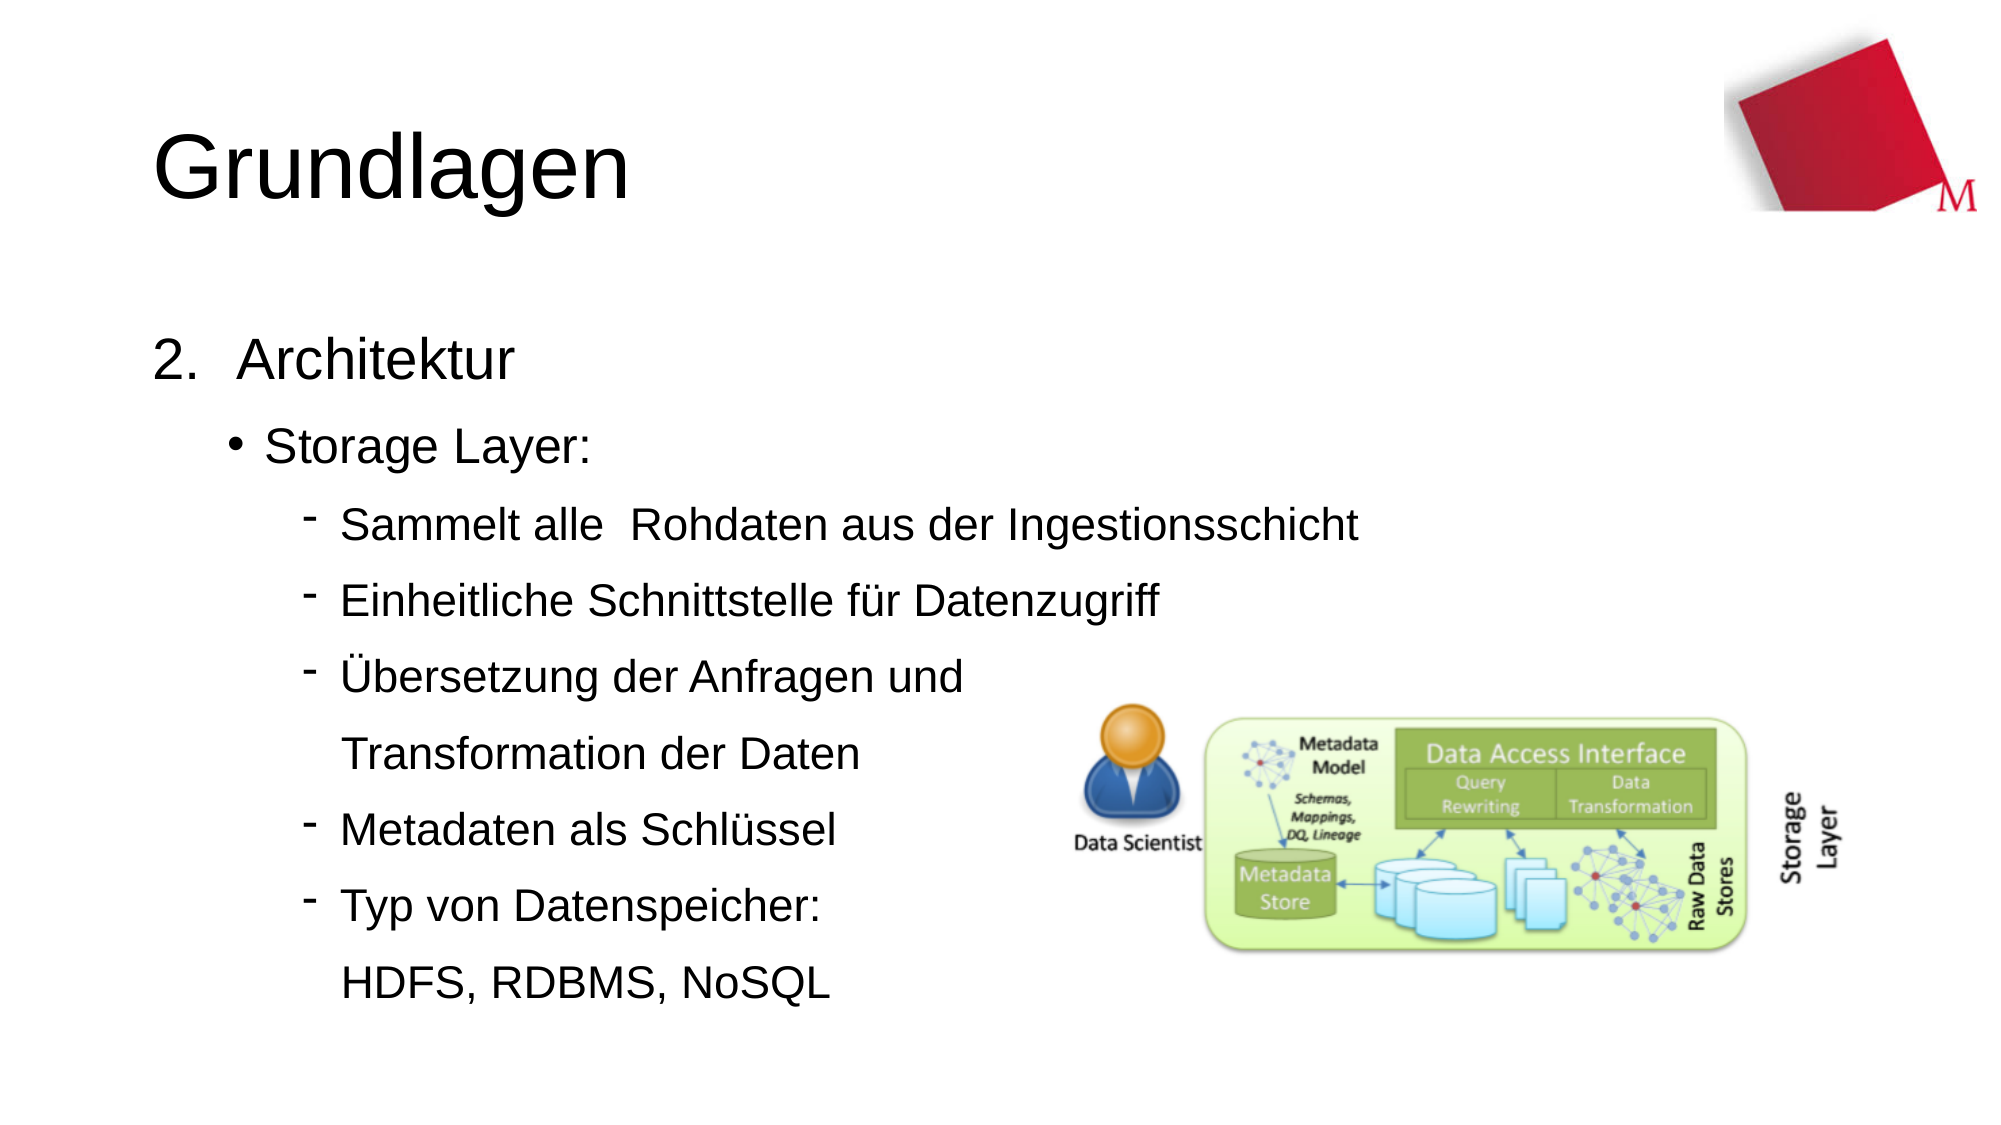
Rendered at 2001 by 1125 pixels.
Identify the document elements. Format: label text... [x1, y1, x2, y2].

list Architektur Storage Layer: Sammelt alle Rohdaten aus der Ingestionsschicht Einheitliche Schnittstelle für Datenzugriff Übersetzung der Anfragen und Transformation der Daten Metadaten als Schlüssel Typ von Datenspeicher: HDFS, RDBMS, NoSQL [137, 299, 1902, 1044]
title Grundlagen [137, 59, 1863, 278]
picture [1724, 6, 1977, 259]
picture [1035, 649, 1882, 991]
